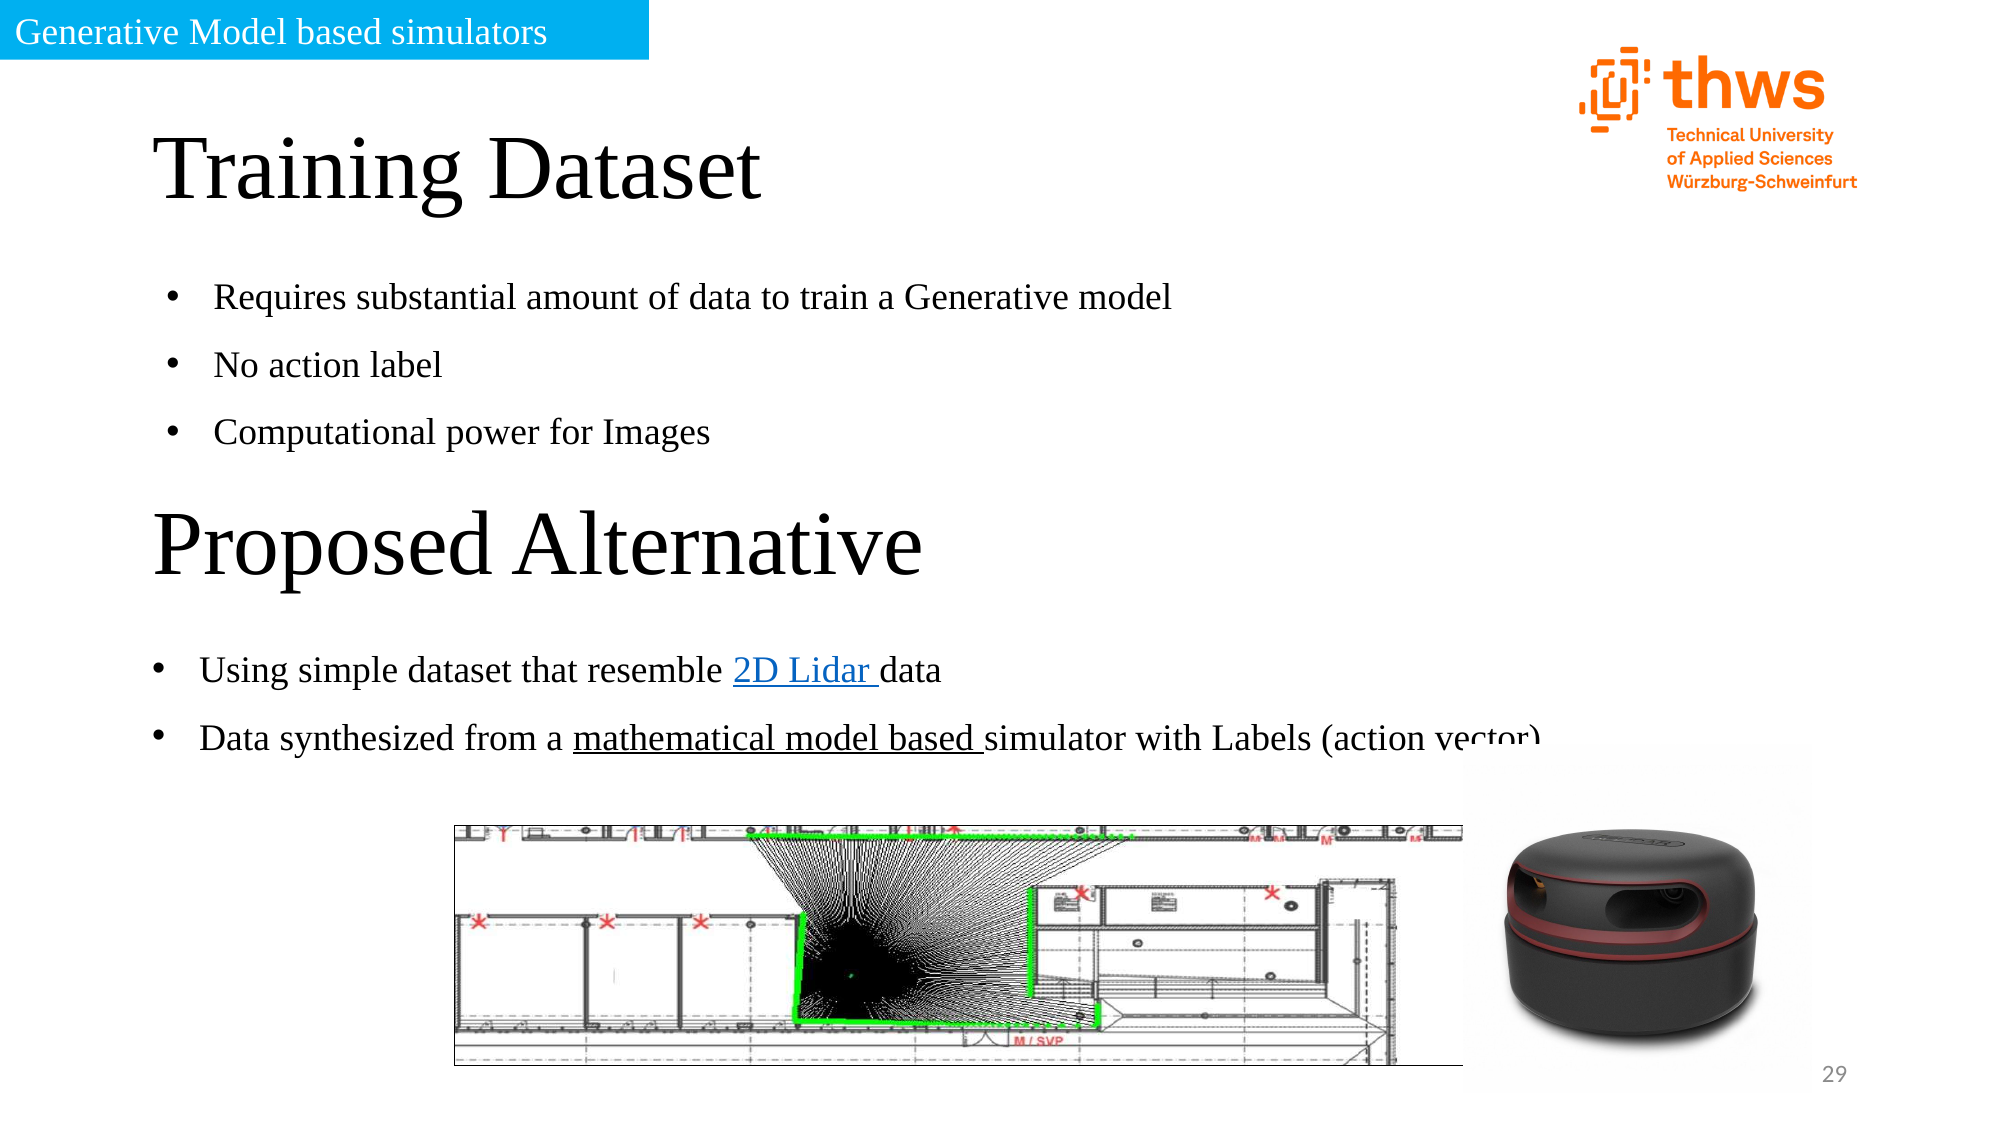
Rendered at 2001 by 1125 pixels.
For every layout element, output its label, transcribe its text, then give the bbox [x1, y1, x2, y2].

text_box Using simple dataset that resemble 2D Lidar data Data synthesized from a mathematical model based simulator with Labels (action vector) [137, 615, 1628, 765]
slide_number 29 [1412, 1042, 1863, 1103]
text_box Requires substantial amount of data to train a Generative model No action label Computational power for Images [151, 242, 1189, 435]
picture [454, 744, 1812, 1094]
text_box Proposed Alternative [137, 435, 1863, 654]
text_box Generative Model based simulators [0, 0, 649, 60]
picture [1561, 28, 1885, 216]
title Training Dataset [137, 59, 1863, 278]
